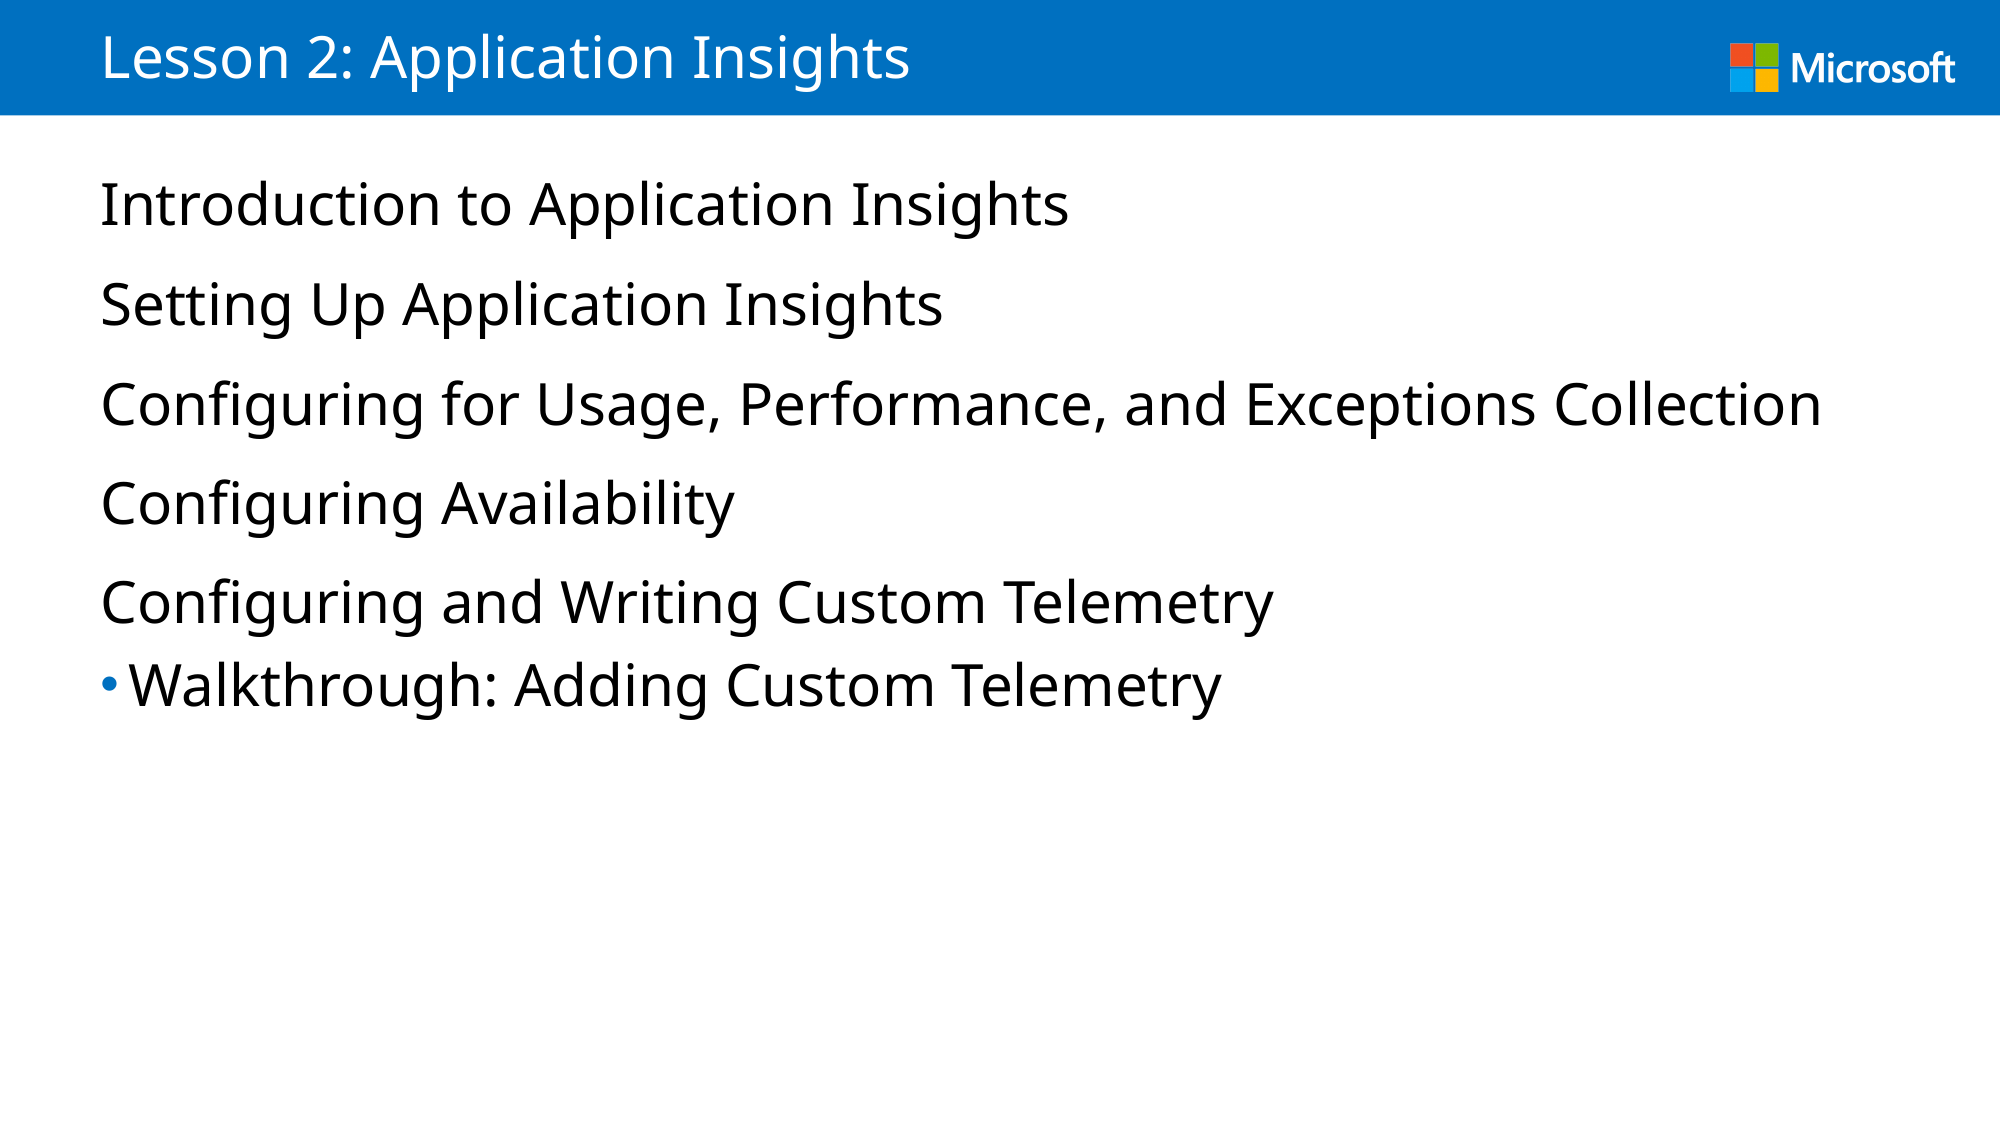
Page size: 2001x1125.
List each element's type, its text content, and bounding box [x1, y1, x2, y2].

list Introduction to Application Insights Setting Up Application Insights Configuring for Usage, Performance, and Exceptions Collection Configuring Availability Configuring and Writing Custom Telemetry Walkthrough: Adding Custom Telemetry [100, 167, 1877, 1013]
title Lesson 2: Application Insights [100, 0, 1802, 122]
picture [1802, 14, 1986, 121]
